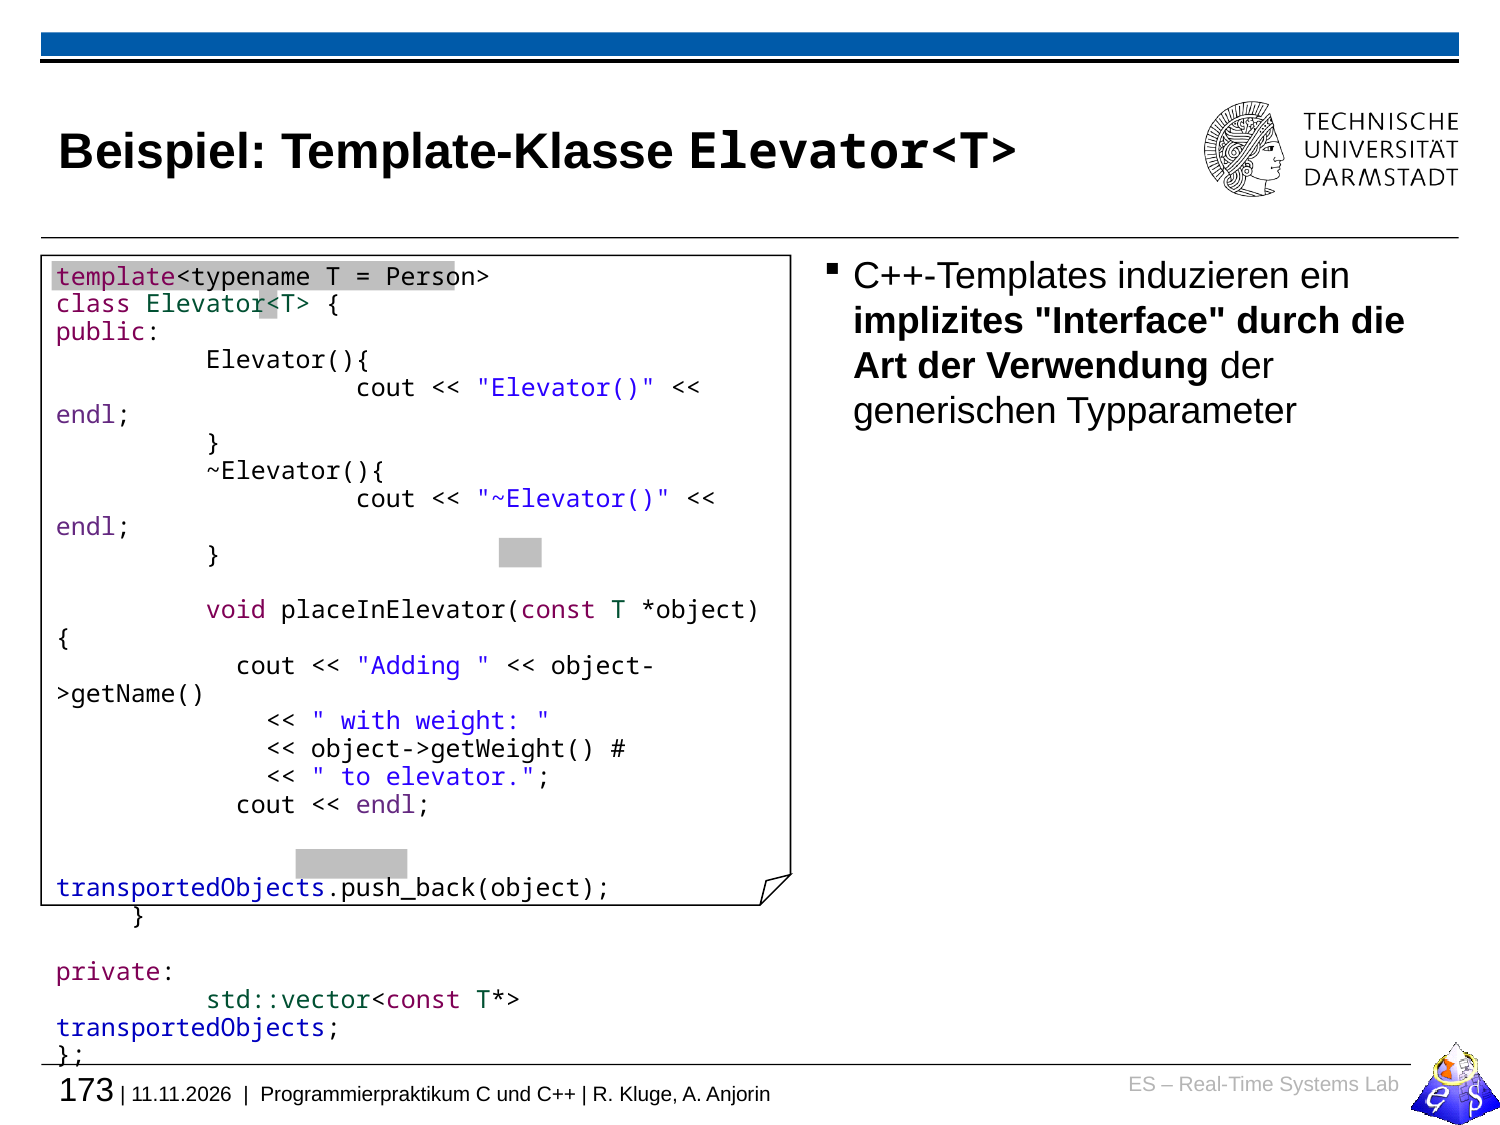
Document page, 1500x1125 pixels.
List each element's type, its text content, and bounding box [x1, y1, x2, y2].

list C++-Templates induzieren ein implizites "Interface" durch die Art der Verwendung der generischen Typparameter [809, 243, 1459, 906]
text_box template<typename T = Person> class Elevator<T> { public: Elevator(){ cout << "Elevator()" << endl; } ~Elevator(){ cout << "~Elevator()" << endl; } void placeInElevator(const T *object){ cout << "Adding " << object->getName() << " with weight: " << object->getWeight() # << " to elevator."; cout << endl; transportedObjects.push_back(object); } private: std::vector<const T*> transportedObjects; }; [41, 255, 791, 906]
picture [1187, 84, 1483, 214]
title Beispiel: Template-Klasse Elevator<T> [58, 80, 1187, 218]
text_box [51, 260, 542, 879]
picture [1411, 1041, 1500, 1125]
